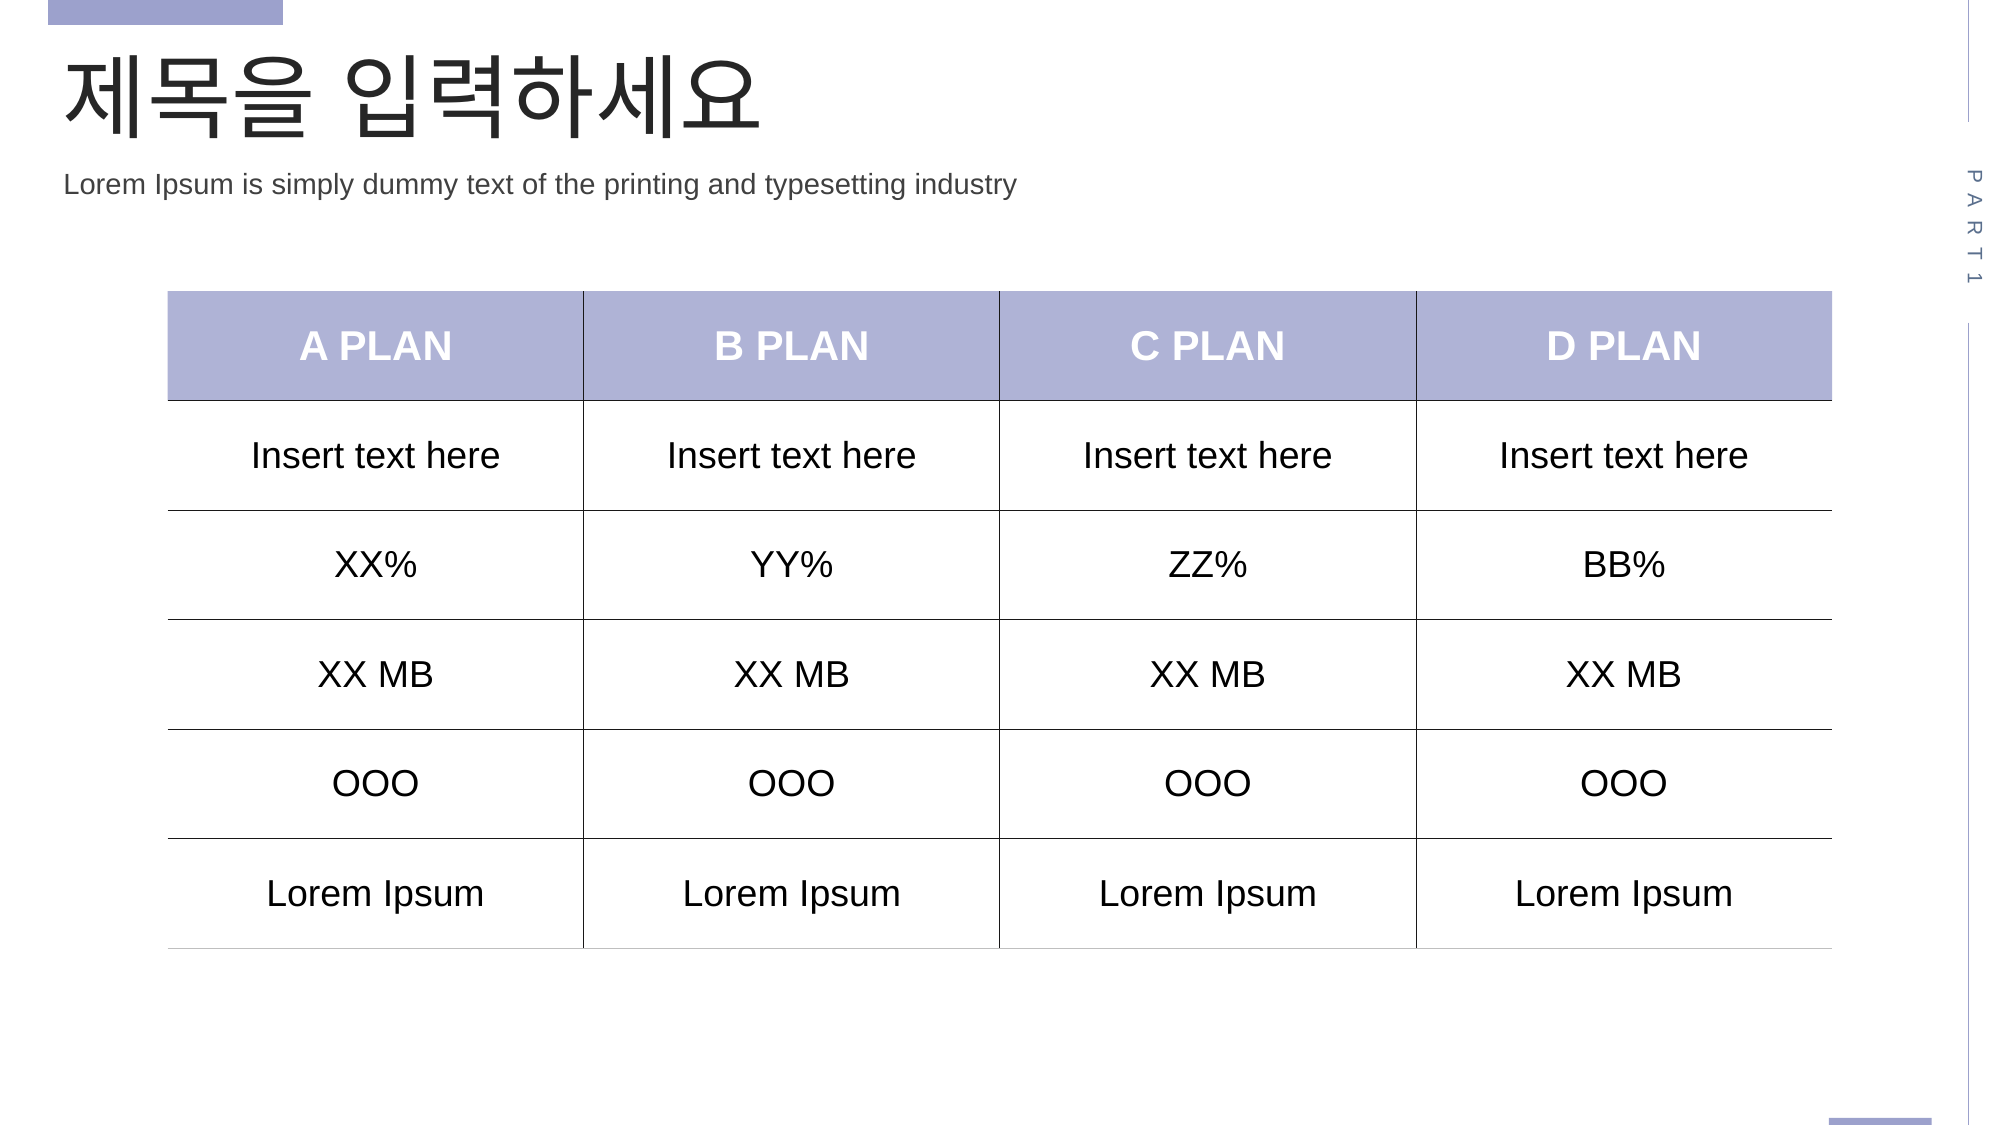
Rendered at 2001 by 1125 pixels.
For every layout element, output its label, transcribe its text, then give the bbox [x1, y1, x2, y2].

table_header C PLAN [1000, 291, 1416, 400]
table_cell Insert text here [168, 401, 583, 510]
table_cell OOO [168, 730, 583, 838]
table_cell BB% [1417, 511, 1832, 619]
table_cell YY% [584, 511, 999, 619]
text_box [47, 0, 284, 26]
table_cell XX MB [1417, 620, 1832, 729]
table_cell ZZ% [1000, 511, 1416, 619]
table_cell OOO [584, 730, 999, 838]
table_cell XX% [168, 511, 583, 619]
table_cell XX MB [584, 620, 999, 729]
table_header B PLAN [584, 291, 999, 400]
table_cell Lorem Ipsum [584, 839, 999, 948]
table_cell OOO [1417, 730, 1832, 838]
text_box PART1 [1940, 154, 1997, 301]
table_header D PLAN [1417, 291, 1832, 400]
table_cell OOO [1000, 730, 1416, 838]
table_cell Insert text here [584, 401, 999, 510]
table_header A PLAN [168, 291, 583, 400]
table_cell XX MB [168, 620, 583, 729]
table_cell XX MB [1000, 620, 1416, 729]
text_box Lorem Ipsum is simply dummy text of the printing and typesetting industry [48, 157, 1034, 208]
text_box 제목을 입력하세요 [48, 32, 780, 157]
text_box [1828, 1117, 1933, 1125]
table_cell Insert text here [1417, 401, 1832, 510]
table_cell Lorem Ipsum [168, 839, 583, 948]
table_cell Lorem Ipsum [1000, 839, 1416, 948]
table_cell Insert text here [1000, 401, 1416, 510]
table_cell Lorem Ipsum [1417, 839, 1832, 948]
